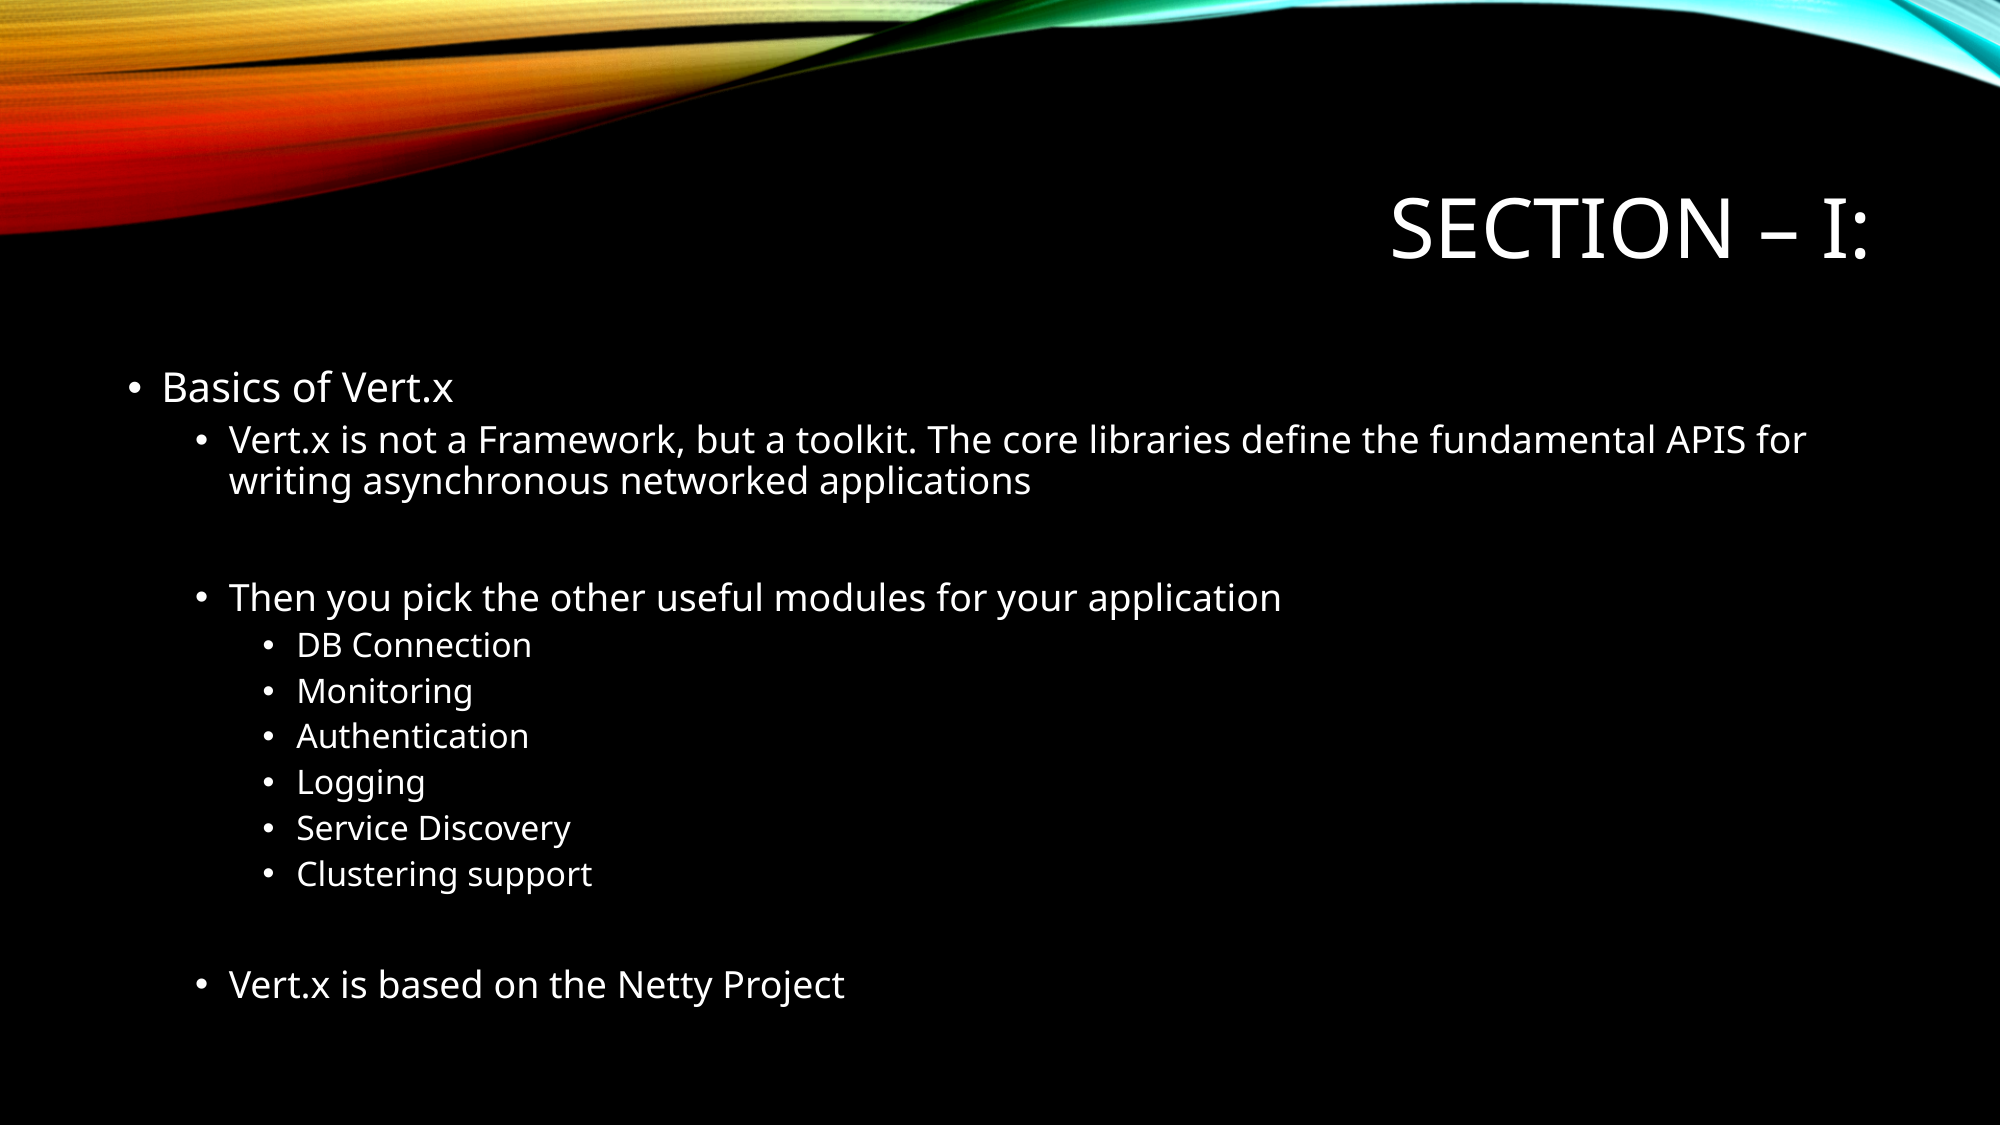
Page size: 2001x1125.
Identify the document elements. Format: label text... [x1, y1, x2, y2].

list Basics of Vert.x Vert.x is not a Framework, but a toolkit. The core libraries define the fundamental APIS for writing asynchronous networked applications Then you pick the other useful modules for your application DB Connection Monitoring Authentication Logging Service Discovery Clustering support Vert.x is based on the Netty Project [112, 360, 1888, 1021]
picture [0, 0, 2000, 237]
title Section – I: [474, 125, 1888, 338]
